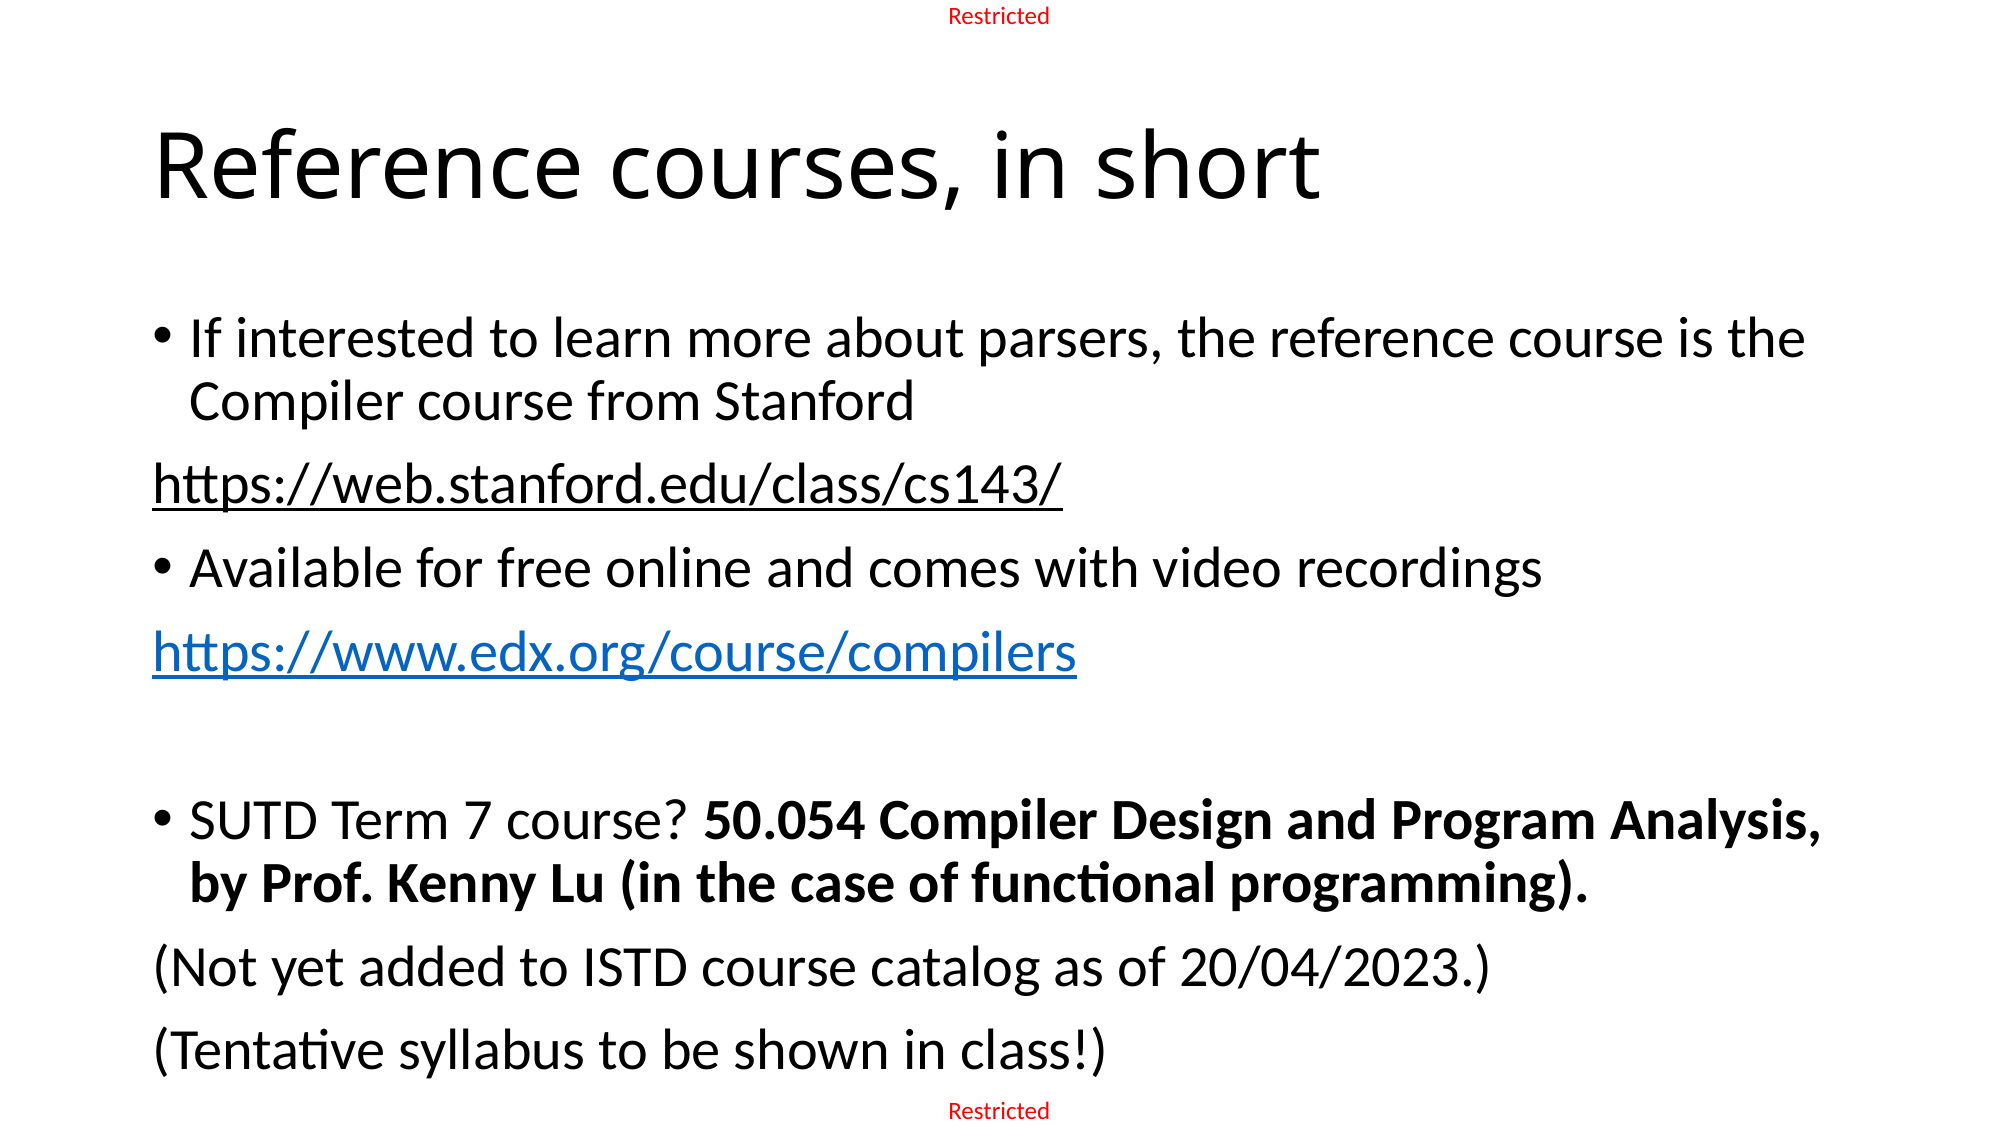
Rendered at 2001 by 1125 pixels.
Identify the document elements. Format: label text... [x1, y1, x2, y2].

title Reference courses, in short [137, 59, 1863, 278]
list If interested to learn more about parsers, the reference course is the Compiler course from Stanford https://web.stanford.edu/class/cs143/ Available for free online and comes with video recordings https://www.edx.org/course/compilers SUTD Term 7 course? 50.054 Compiler Design and Program Analysis, by Prof. Kenny Lu (in the case of functional programming). (Not yet added to ISTD course catalog as of 20/04/2023.) (Tentative syllabus to be shown in class!) [137, 299, 1863, 1125]
